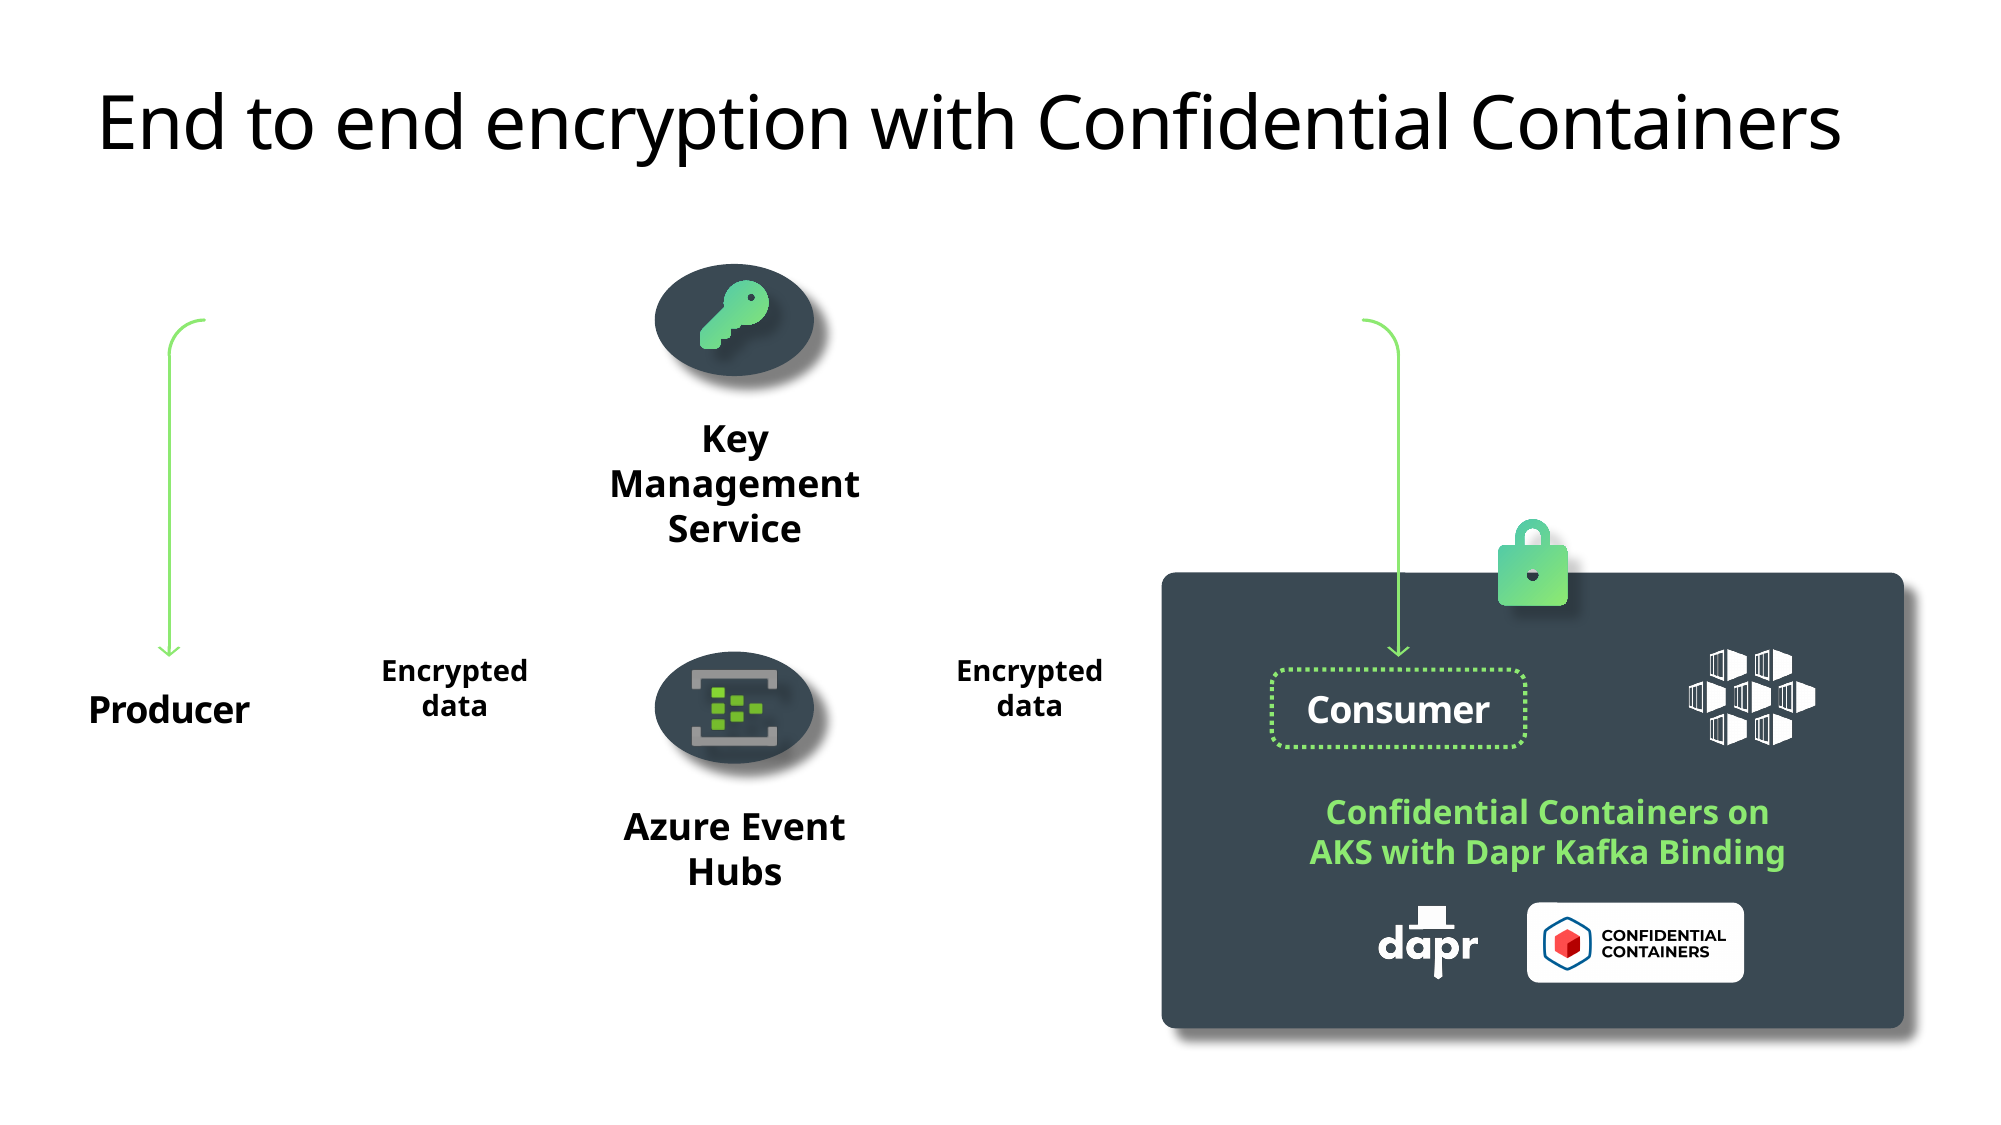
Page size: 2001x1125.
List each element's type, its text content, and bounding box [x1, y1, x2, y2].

picture [688, 662, 780, 753]
picture [1688, 633, 1816, 761]
text_box Key Management Service [556, 407, 913, 558]
picture [1526, 902, 1745, 983]
text_box [653, 263, 815, 377]
title End to end encryption with Confidential Containers [96, 75, 1904, 166]
text_box [1497, 518, 1568, 606]
text_box Azure Event Hubs [556, 795, 913, 900]
text_box Producer [42, 669, 296, 747]
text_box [283, 651, 639, 709]
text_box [821, 651, 1232, 709]
text_box Consumer [1271, 669, 1526, 747]
text_box [699, 279, 770, 350]
text_box [1363, 319, 1400, 356]
picture [1377, 905, 1479, 980]
text_box [1160, 571, 1905, 1030]
text_box Confidential Containers on AKS with Dapr Kafka Binding [1302, 791, 1794, 872]
text_box [168, 319, 205, 356]
text_box [653, 650, 815, 759]
